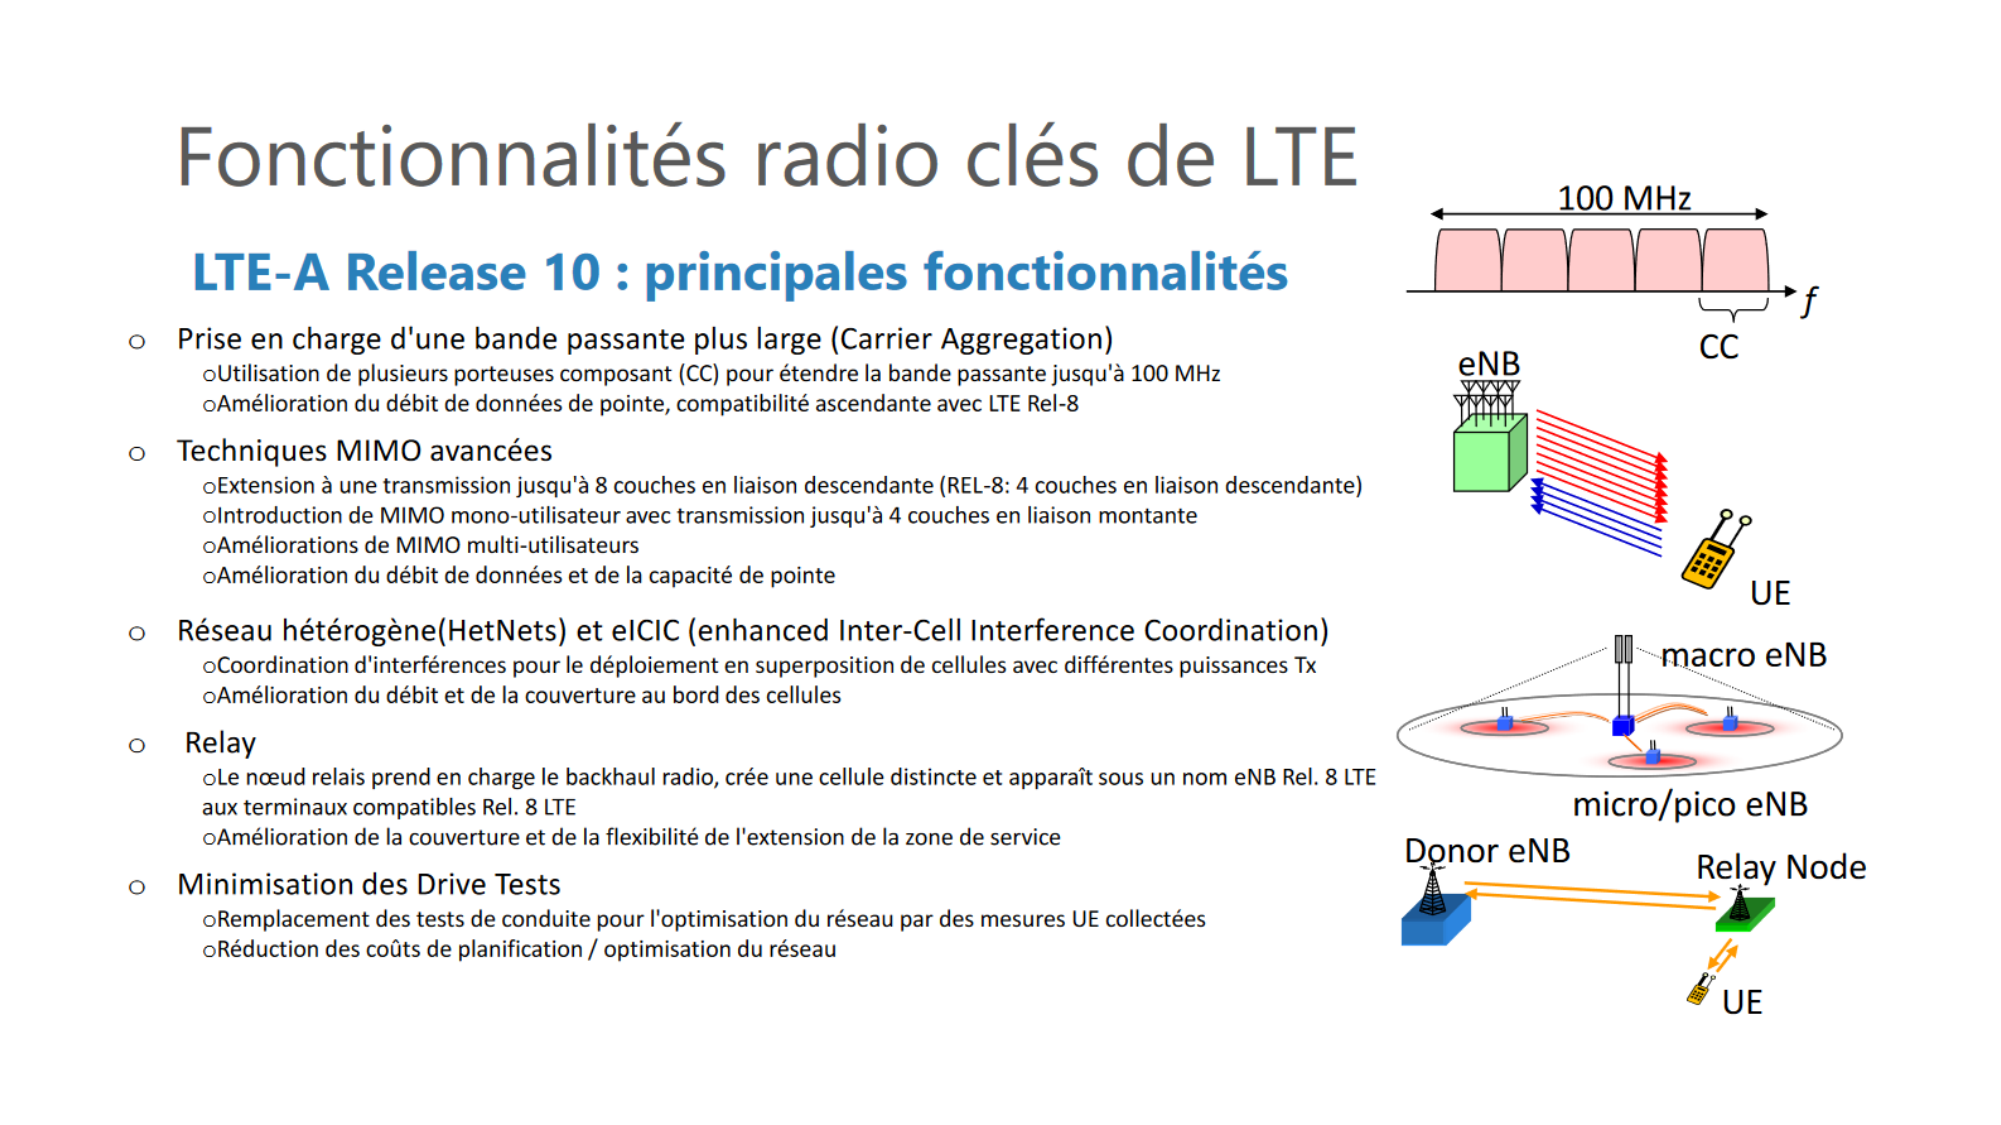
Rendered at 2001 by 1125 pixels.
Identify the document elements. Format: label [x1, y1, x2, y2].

picture [105, 106, 1895, 1019]
